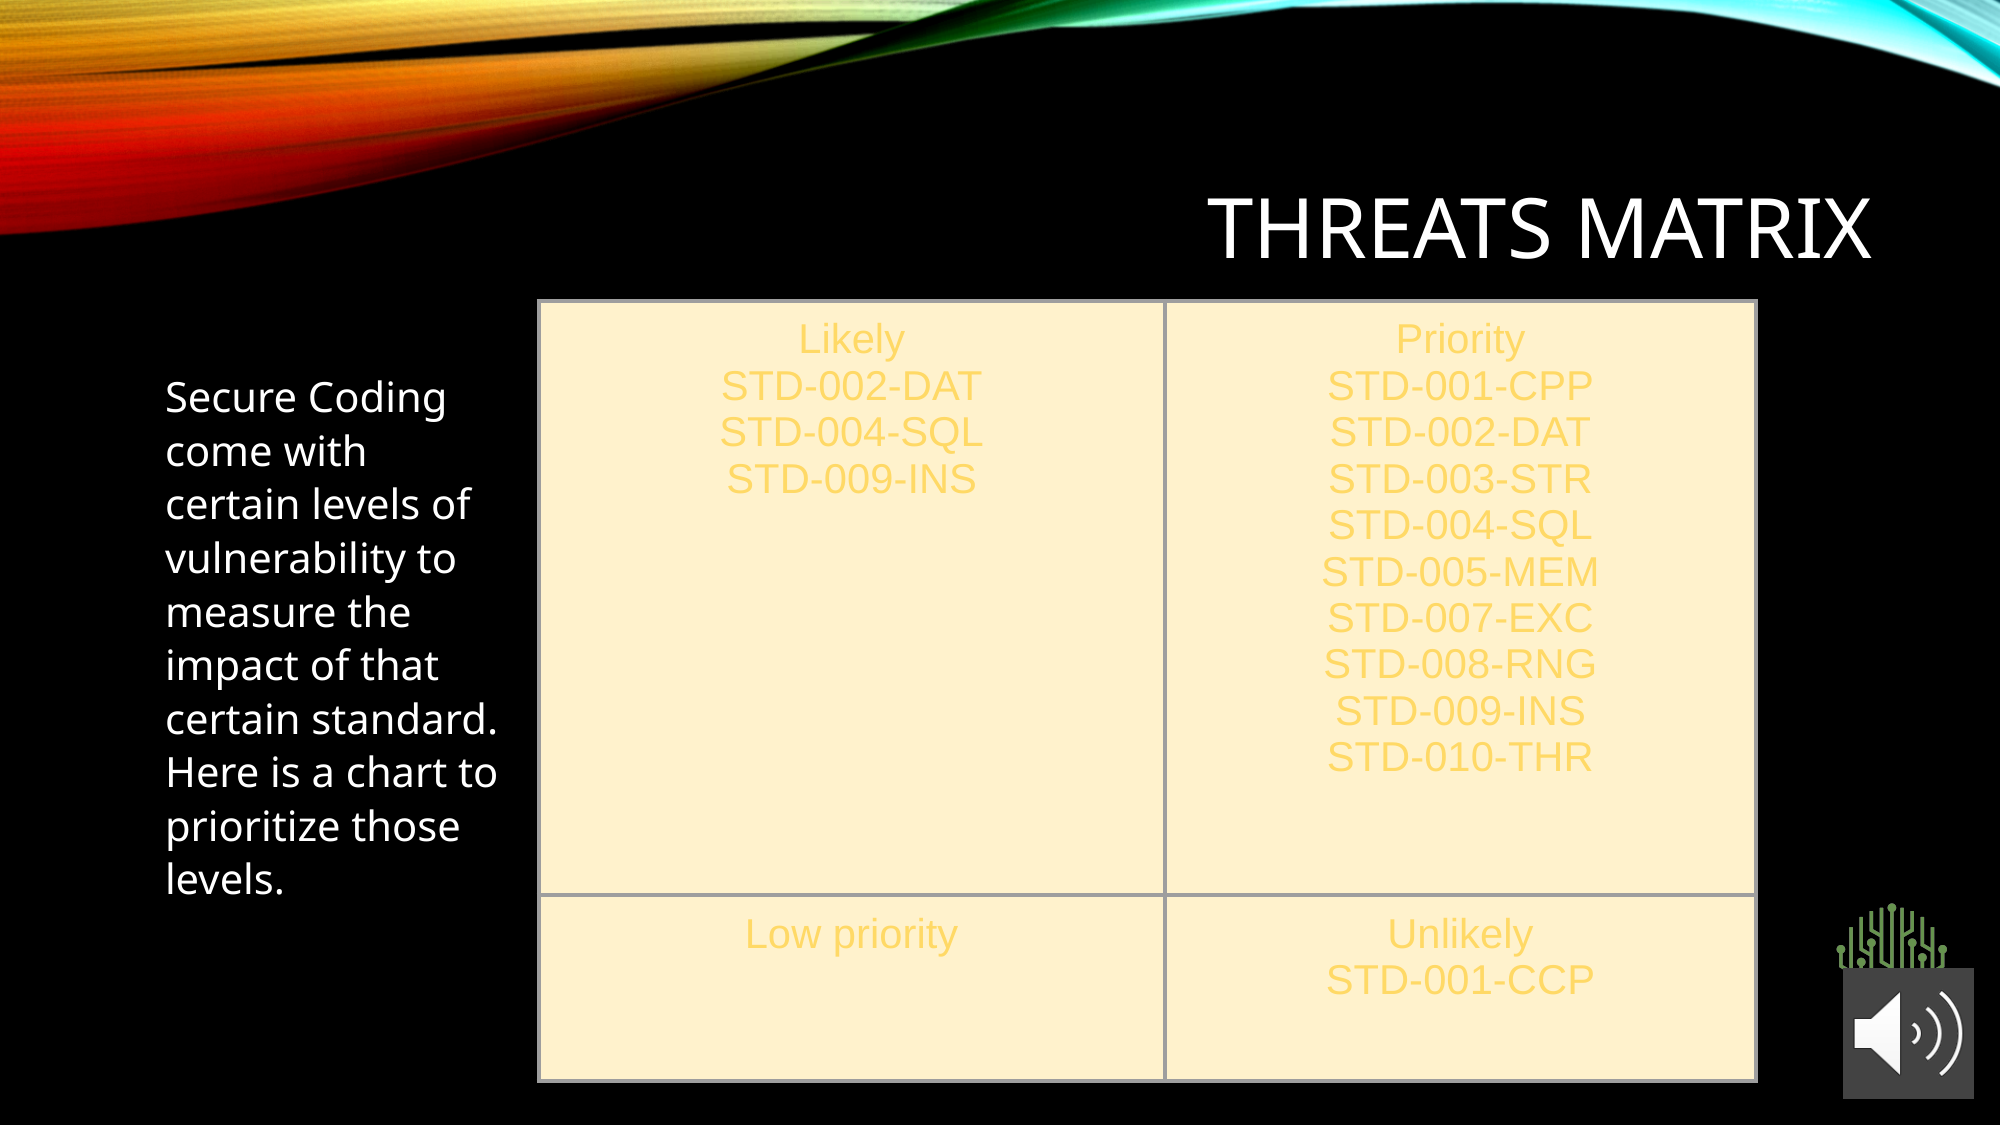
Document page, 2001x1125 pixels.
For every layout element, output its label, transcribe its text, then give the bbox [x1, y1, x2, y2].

list Secure Coding come with certain levels of vulnerability to measure the impact of that certain standard. Here is a chart to prioritize those levels. [112, 360, 521, 1021]
table_header Priority STD-001-CPP STD-002-DAT STD-003-STR STD-004-SQL STD-005-MEM STD-007-EXC STD-008-RNG STD-009-INS STD-010-THR [1167, 303, 1754, 893]
table_header Likely STD-002-DAT STD-004-SQL STD-009-INS [541, 303, 1163, 893]
picture [0, 0, 2000, 237]
title THREATS MATRIX [474, 125, 1888, 338]
table_cell Low priority [541, 897, 1163, 1079]
picture [1817, 892, 1976, 1101]
table_cell Unlikely STD-001-CCP [1167, 897, 1754, 1079]
